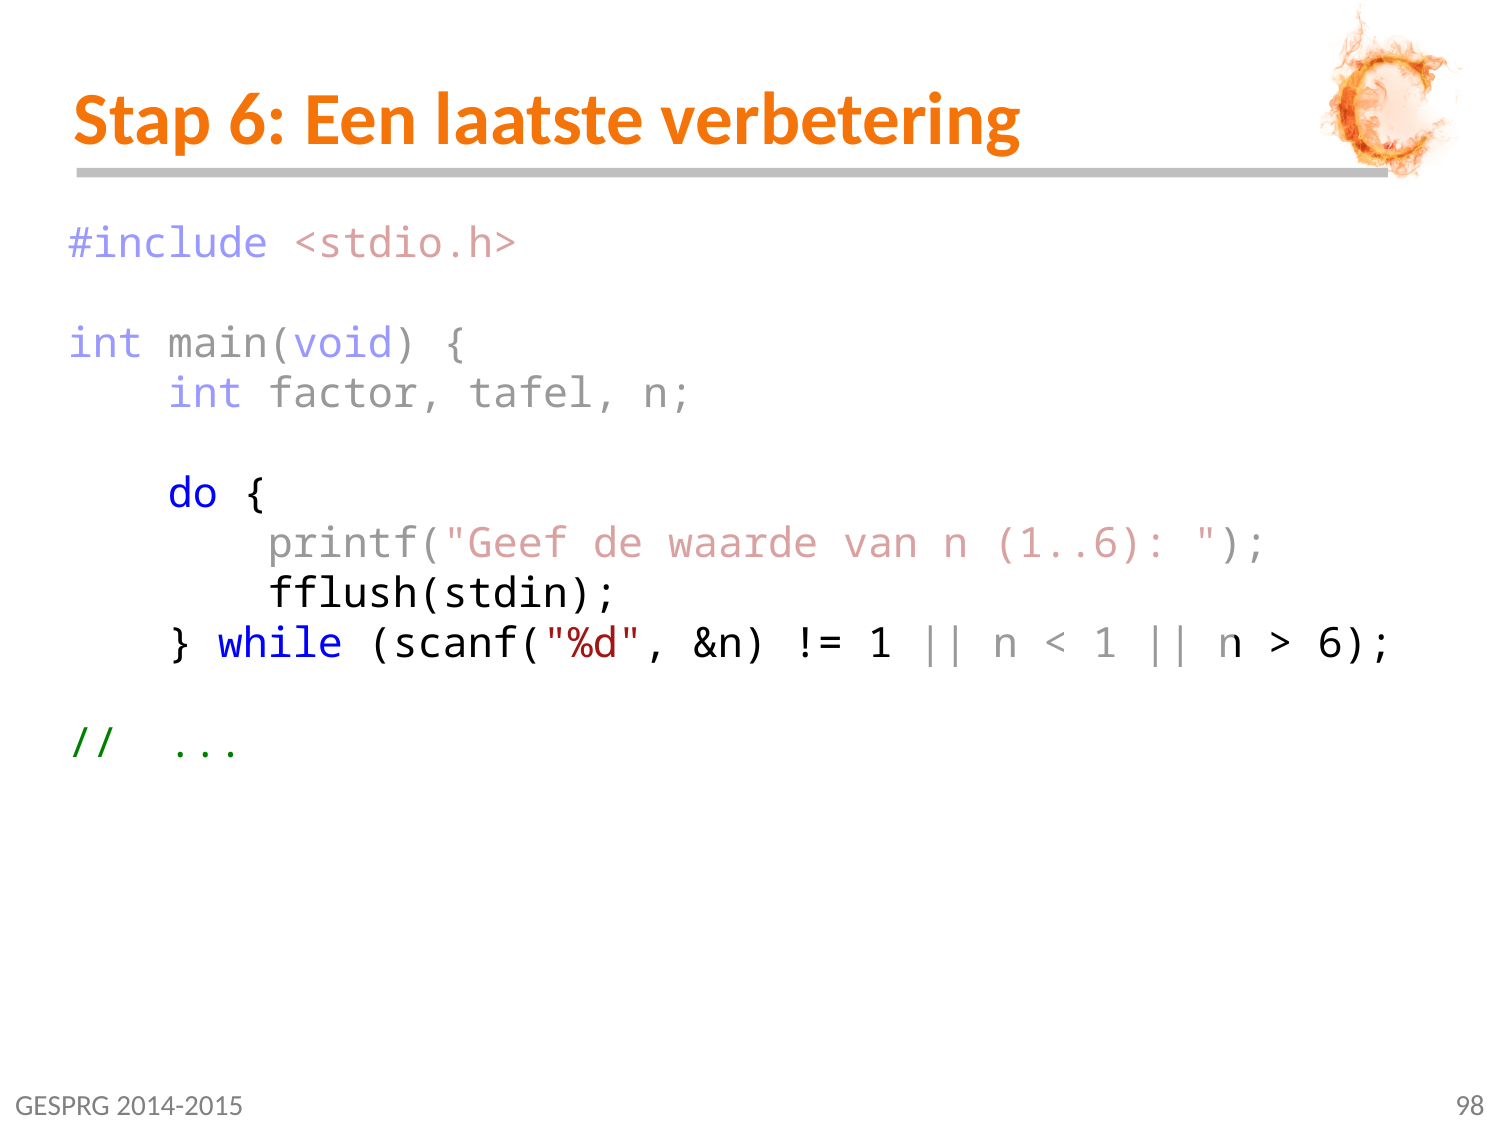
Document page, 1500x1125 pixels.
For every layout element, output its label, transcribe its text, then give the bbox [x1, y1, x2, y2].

text_box [53, 208, 1447, 421]
slide_number GESPRG 2014-2015 [0, 1082, 350, 1125]
text_box #include <stdio.h> int main(void) { int factor, tafel, n; do { printf("Geef de waarde van n (1..6): "); fflush(stdin); } while (scanf("%d", &n) != 1 || n < 1 || n > 6); // ... [53, 568, 1447, 824]
text_box [891, 619, 1235, 672]
text_box #include <stdio.h> int main(void) { int factor, tafel, n; do { printf("Geef de waarde van n (1..6): "); fflush(stdin); } while (scanf("%d", &n) != 1 || n < 1 || n > 6); // ... [53, 421, 1447, 515]
title Stap 6: Een laatste verbetering [58, 58, 1447, 172]
picture [1316, 0, 1471, 185]
text_box [53, 515, 1447, 568]
slide_number 98 [1149, 1082, 1500, 1125]
